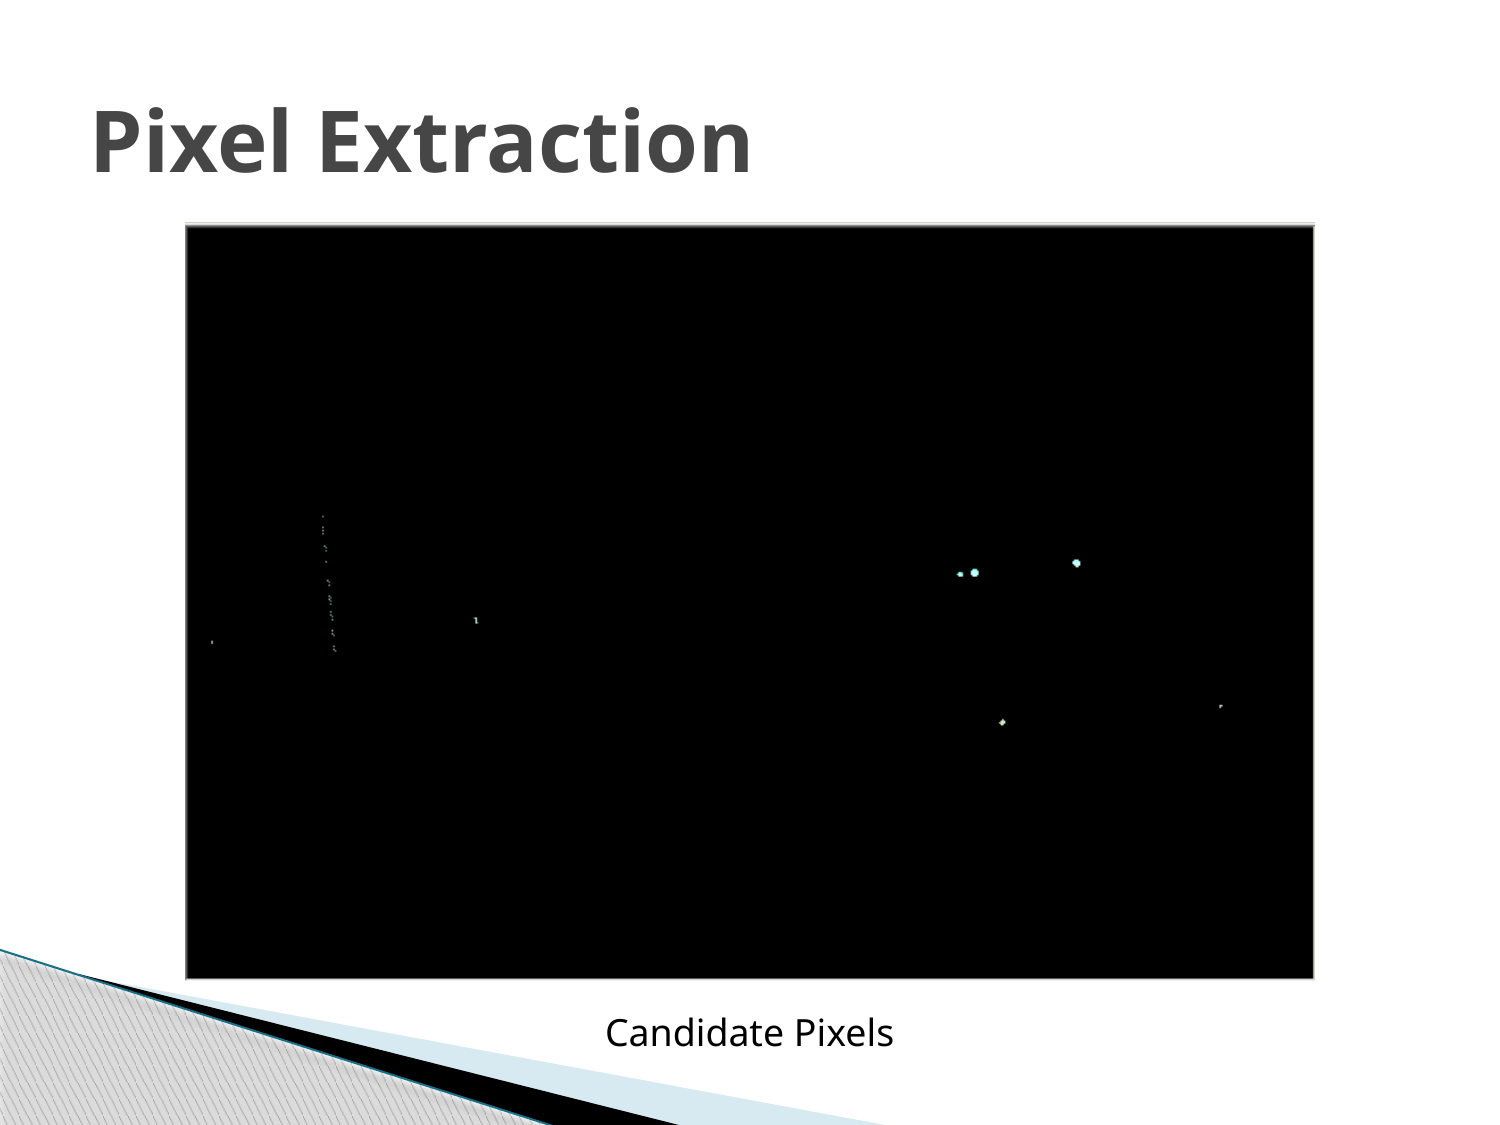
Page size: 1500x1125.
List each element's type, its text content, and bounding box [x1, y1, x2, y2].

text_box Candidate Pixels [524, 1001, 975, 1062]
picture [184, 221, 1316, 982]
title Pixel Extraction [75, 45, 1425, 233]
